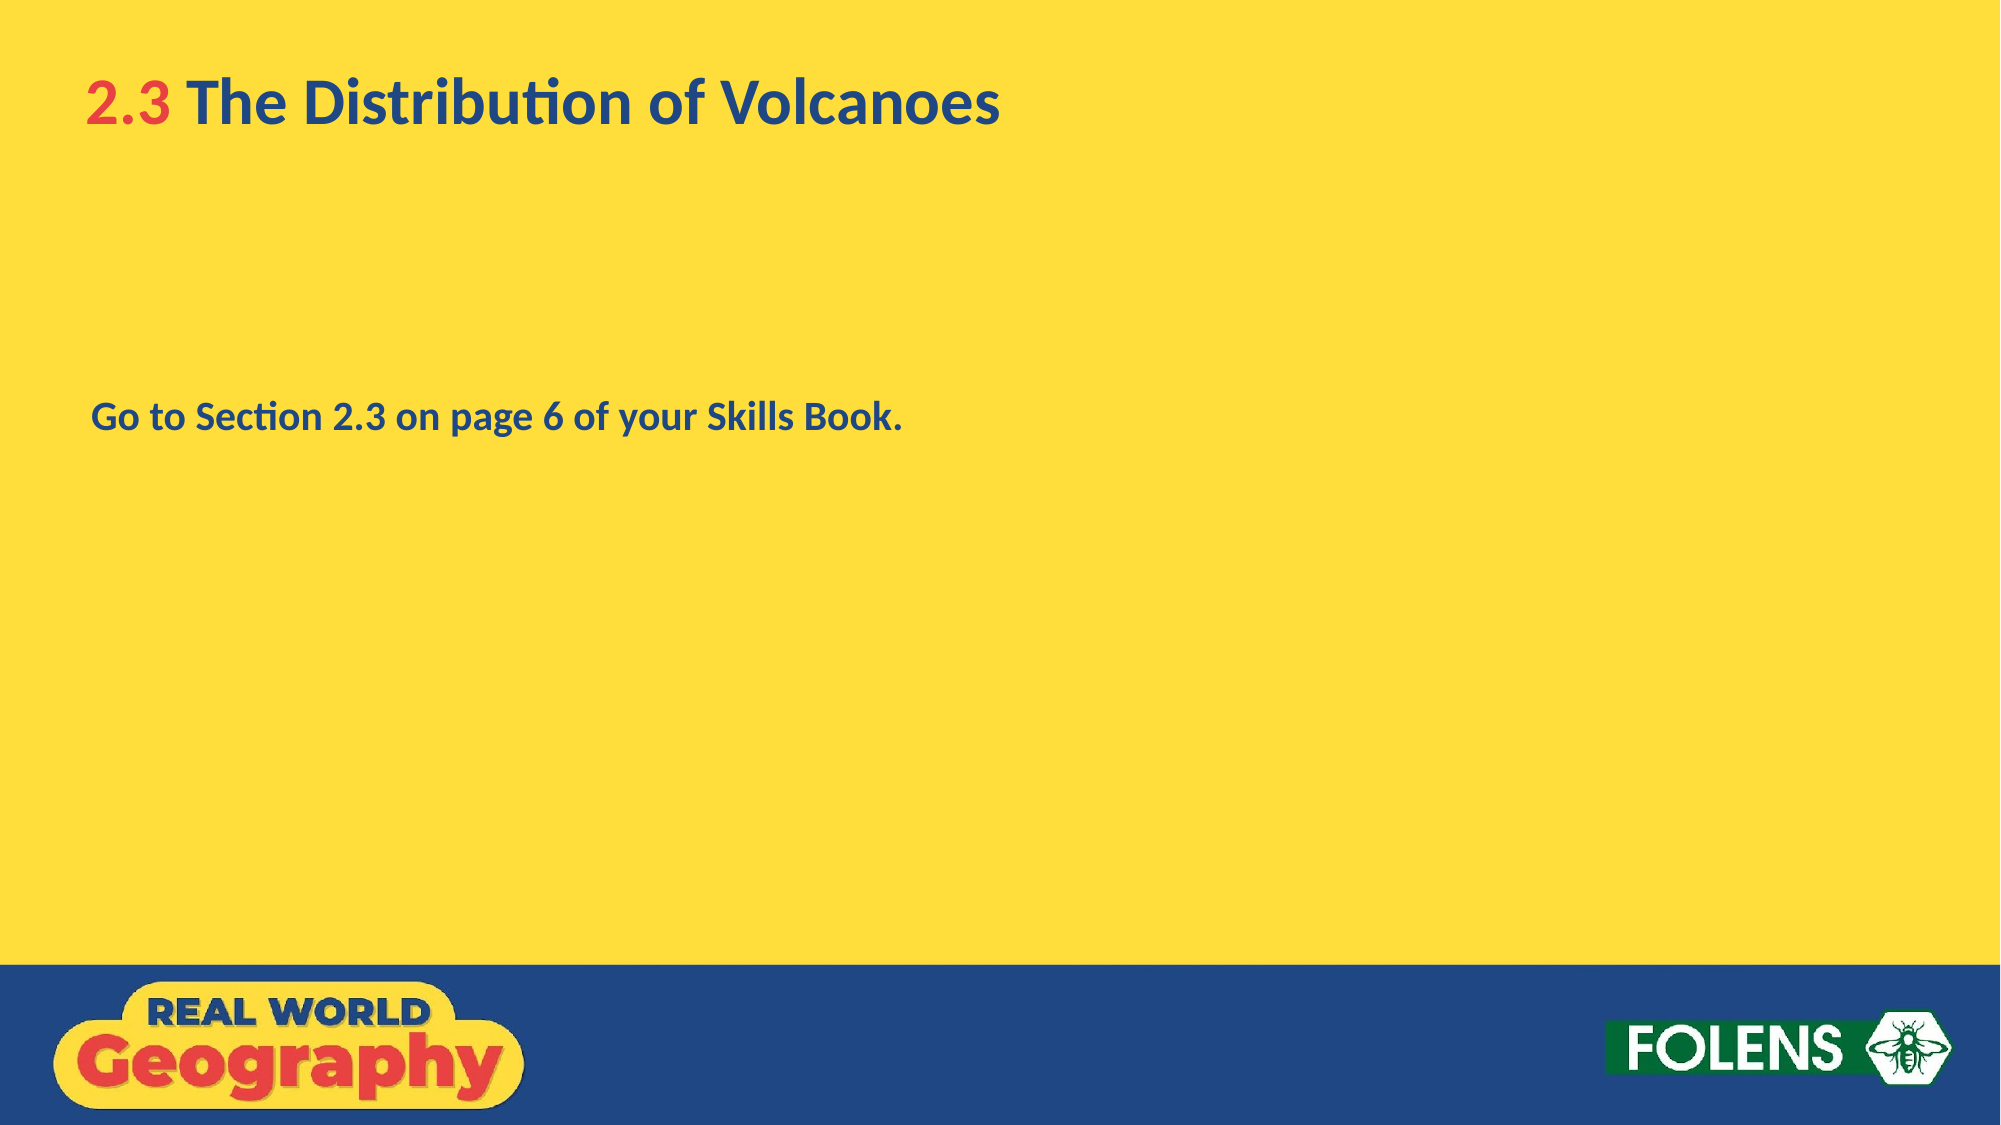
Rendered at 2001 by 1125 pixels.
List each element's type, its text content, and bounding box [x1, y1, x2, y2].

text_box Go to Section 2.3 on page 6 of your Skills Book. [75, 381, 1801, 483]
picture [0, 0, 2001, 1125]
text_box 2.3 The Distribution of Volcanoes [70, 59, 1796, 161]
text_box [0, 0, 2000, 965]
